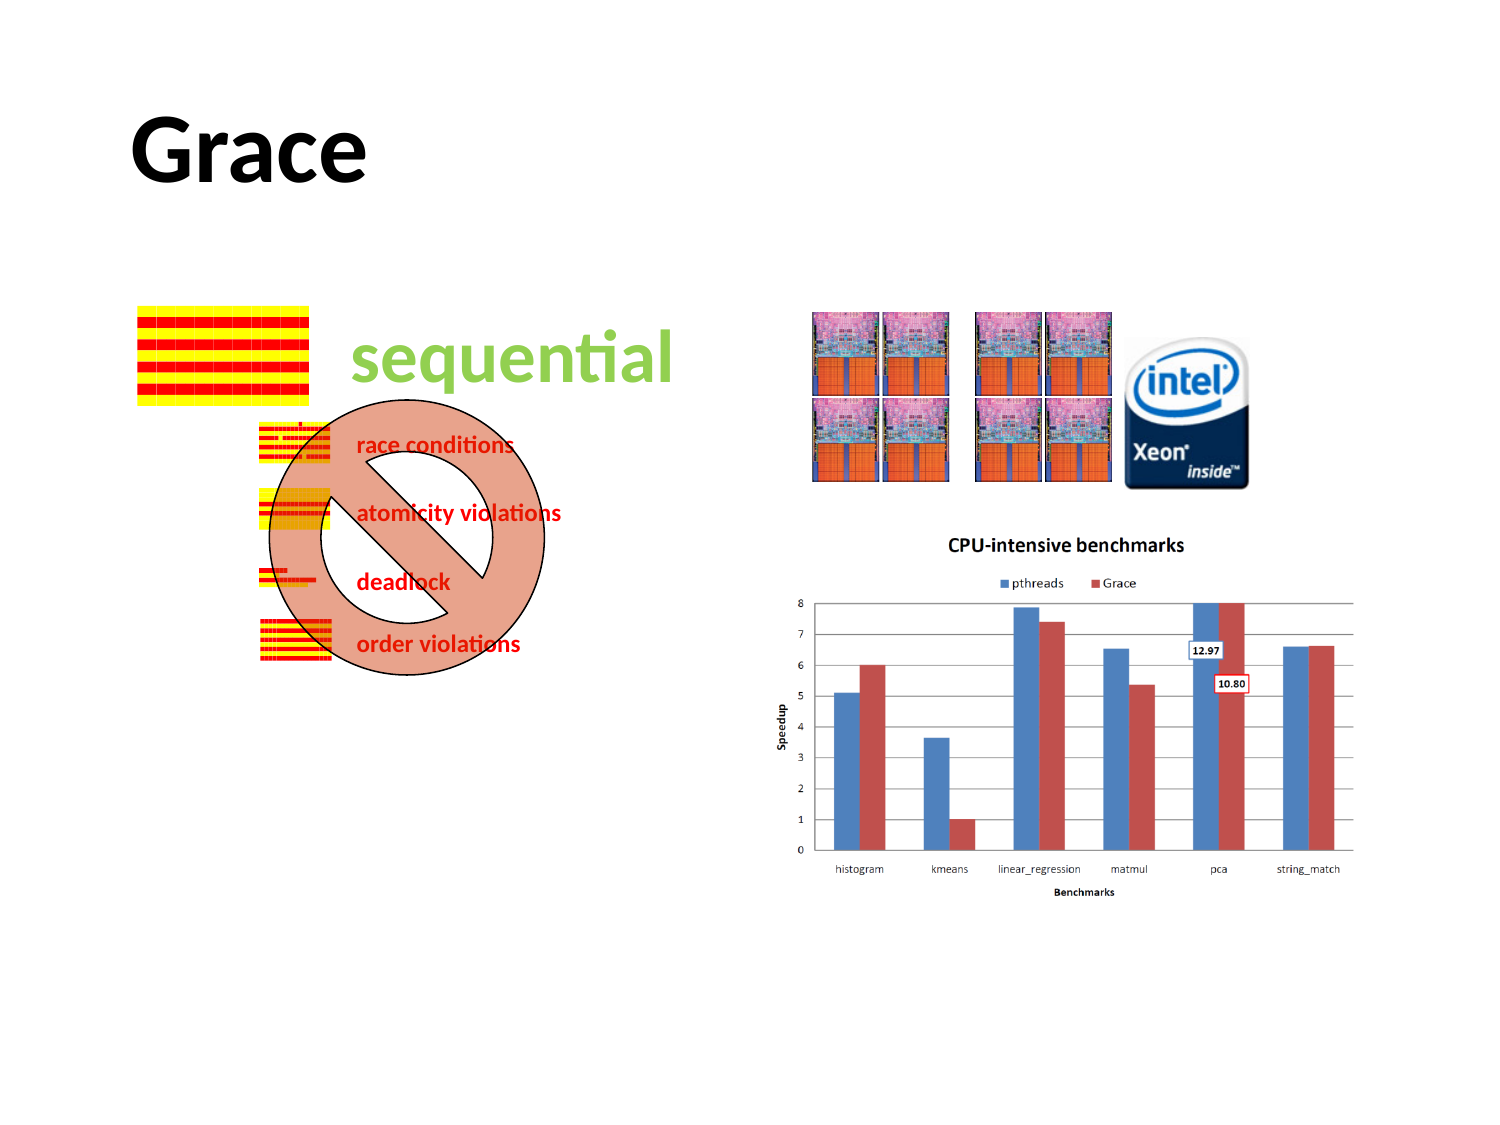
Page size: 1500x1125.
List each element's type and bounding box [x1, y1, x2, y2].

text_box [812, 312, 1113, 482]
text_box [75, 75, 425, 210]
picture [774, 534, 1355, 901]
text_box [137, 299, 711, 676]
picture [1124, 337, 1250, 490]
